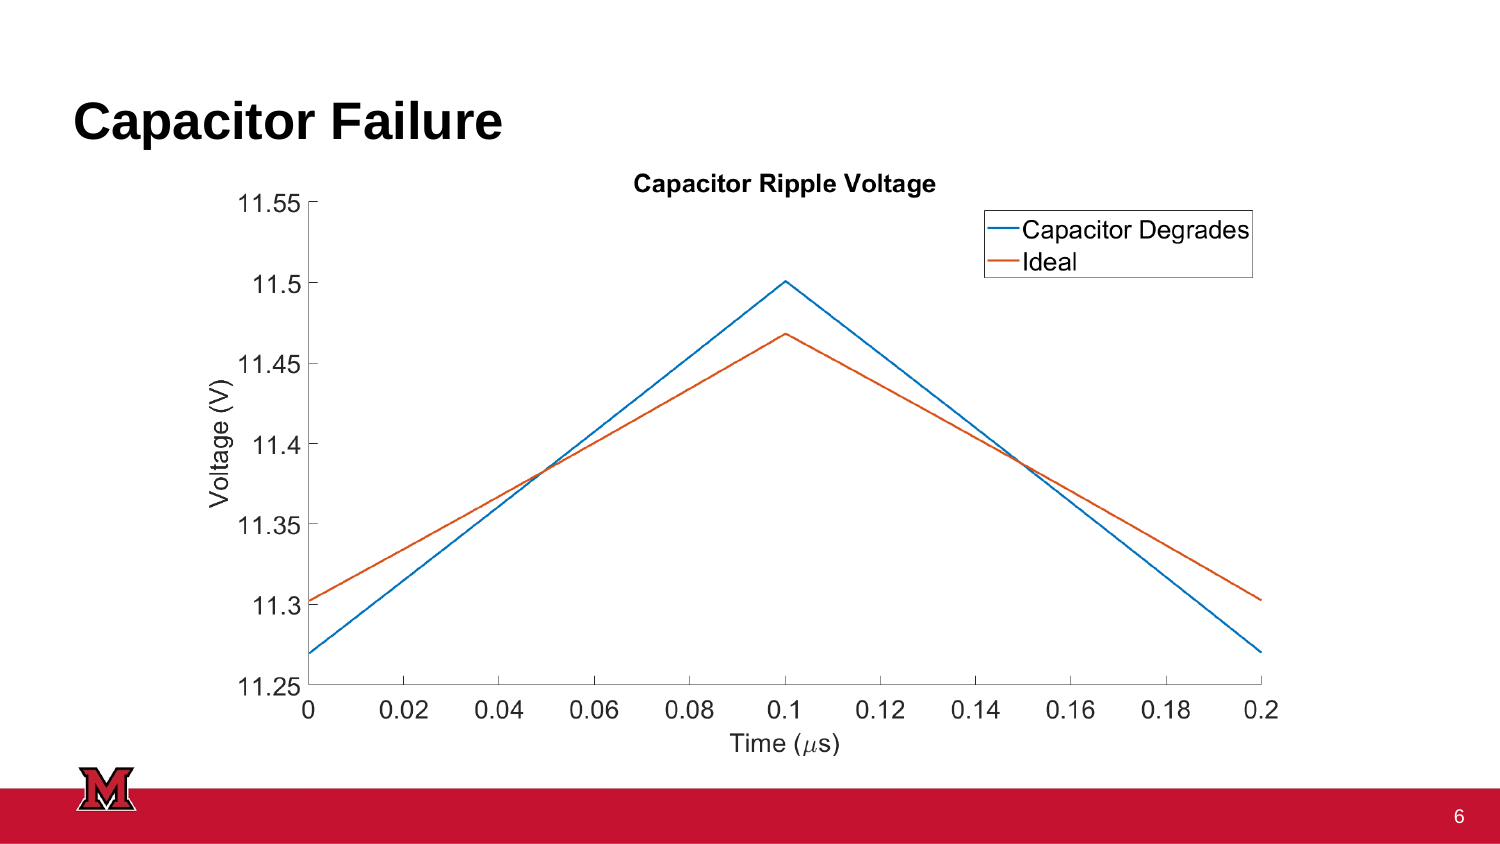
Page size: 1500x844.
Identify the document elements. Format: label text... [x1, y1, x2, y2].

title Capacitor Failure [58, 71, 1457, 166]
slide_number 6 [1389, 788, 1480, 843]
picture [0, 0, 1500, 844]
